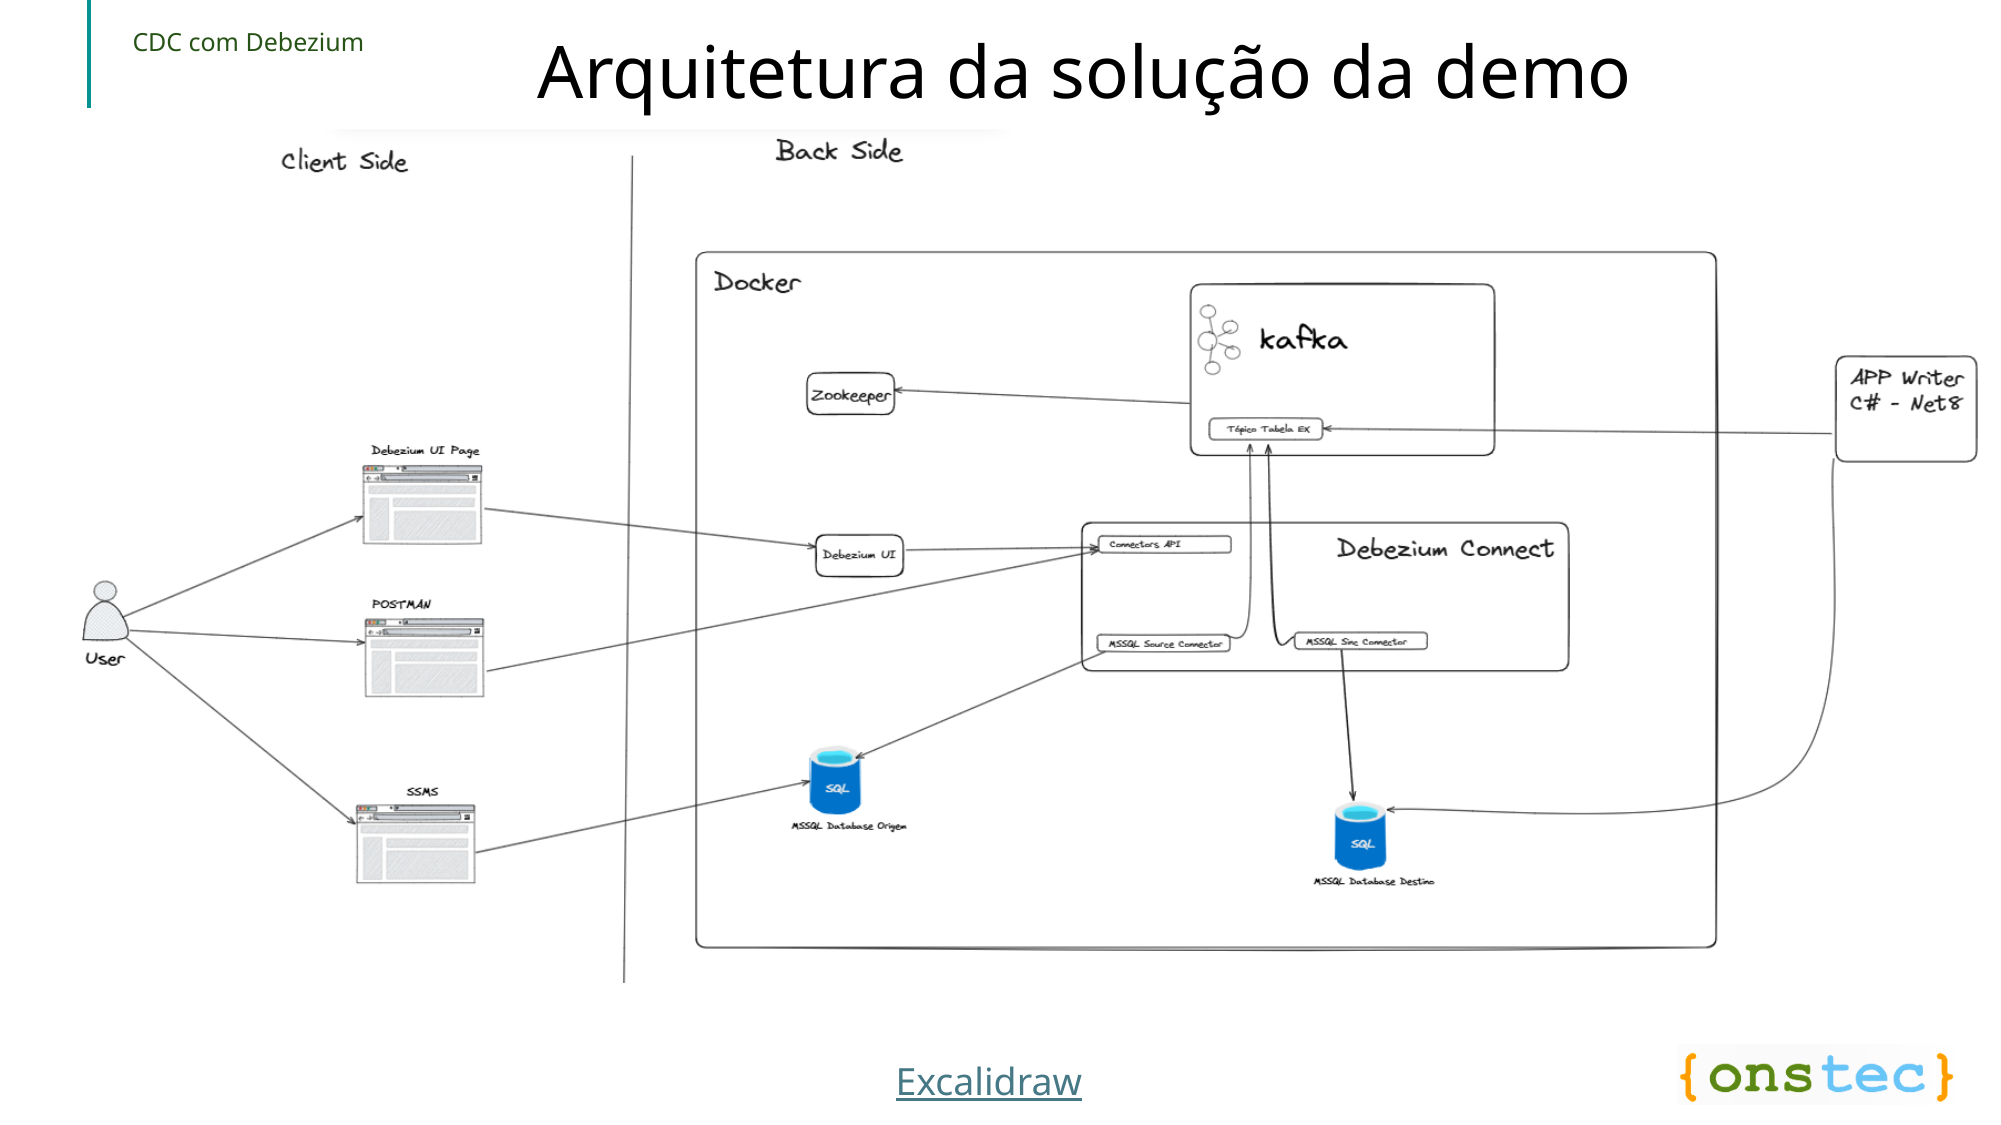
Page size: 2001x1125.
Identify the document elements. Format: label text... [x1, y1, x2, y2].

picture [87, 0, 91, 108]
picture [0, 128, 1991, 984]
title Arquitetura da solução da demo [522, 27, 1665, 123]
text_box Excalidraw [880, 1050, 1881, 1117]
